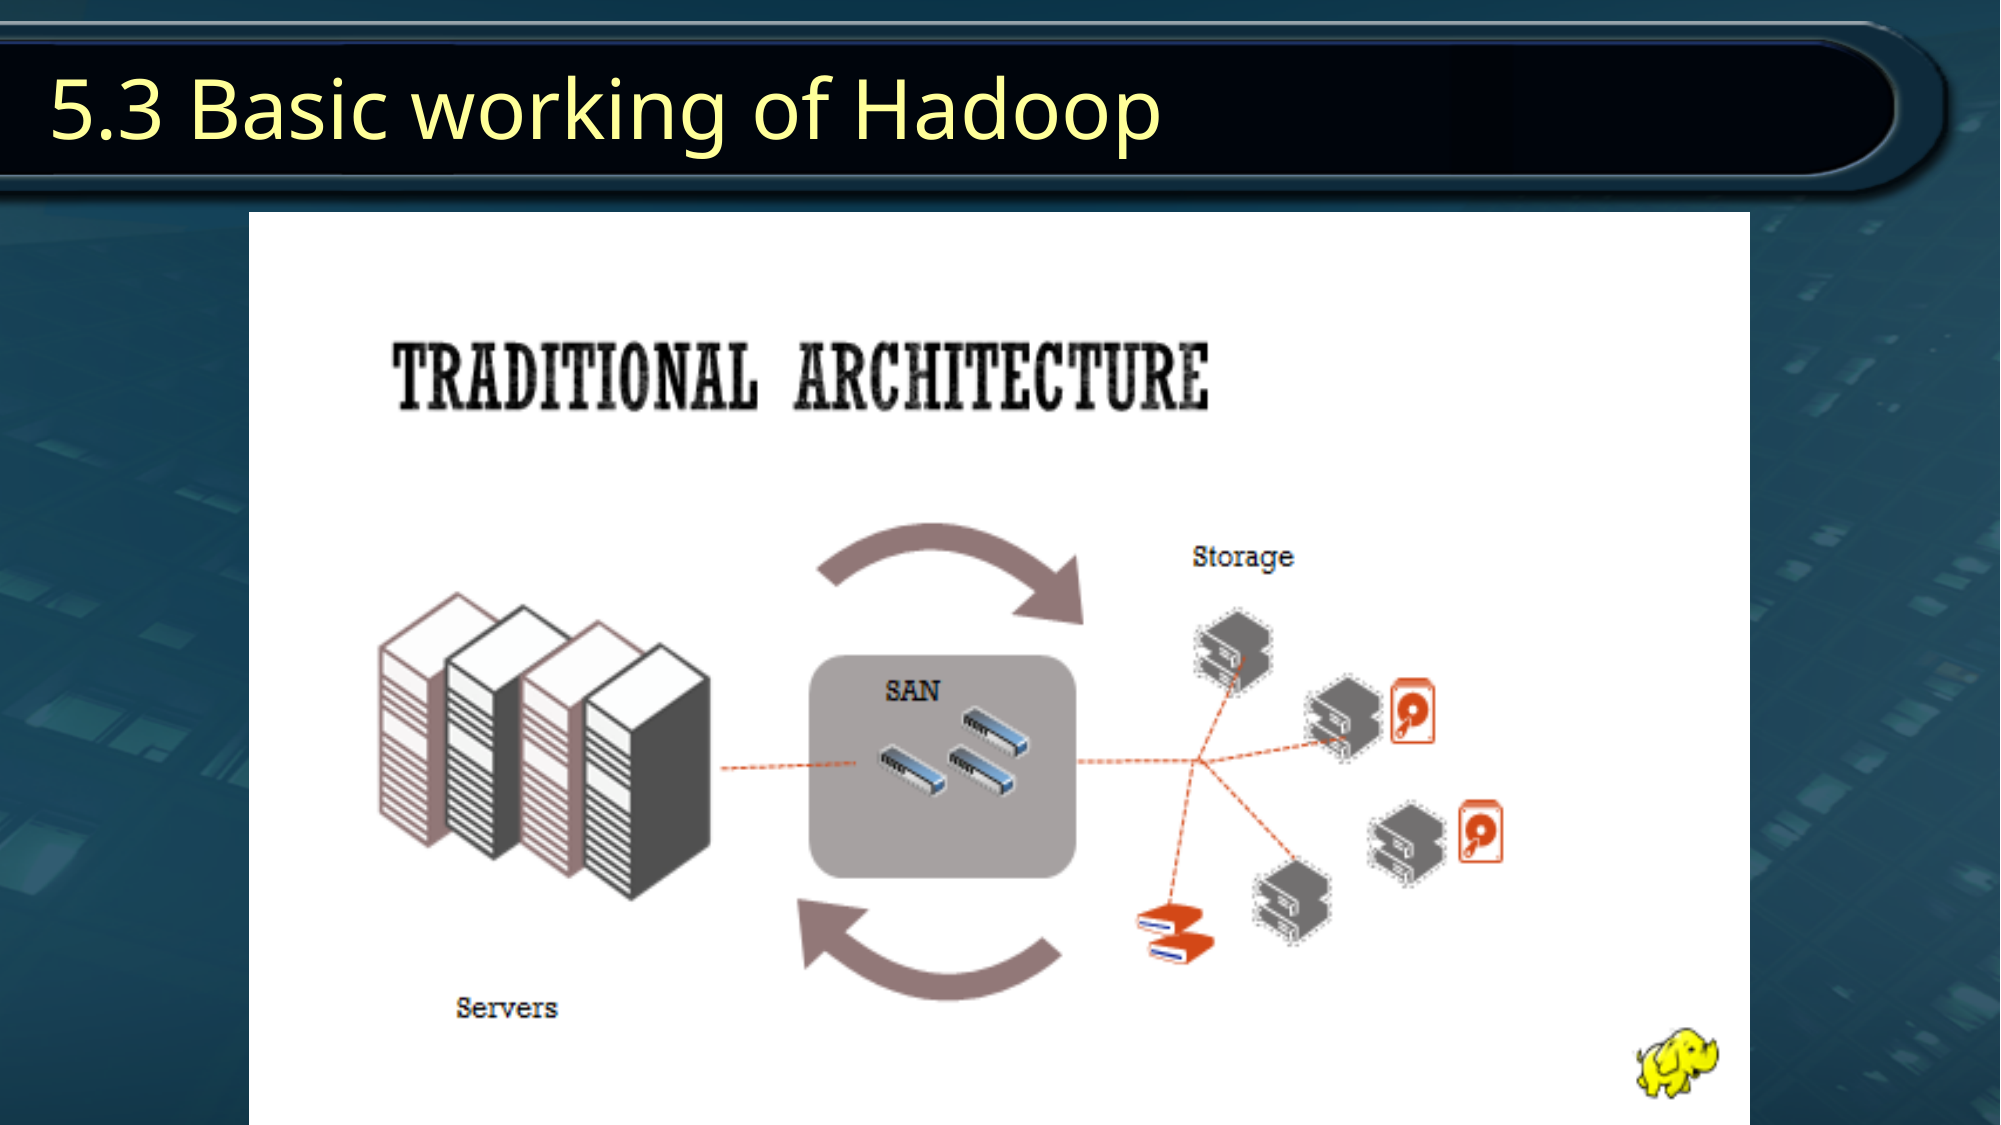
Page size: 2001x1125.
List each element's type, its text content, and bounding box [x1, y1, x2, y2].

picture [0, 0, 2000, 1125]
title 5.3 Basic working of Hadoop [33, 24, 1950, 188]
